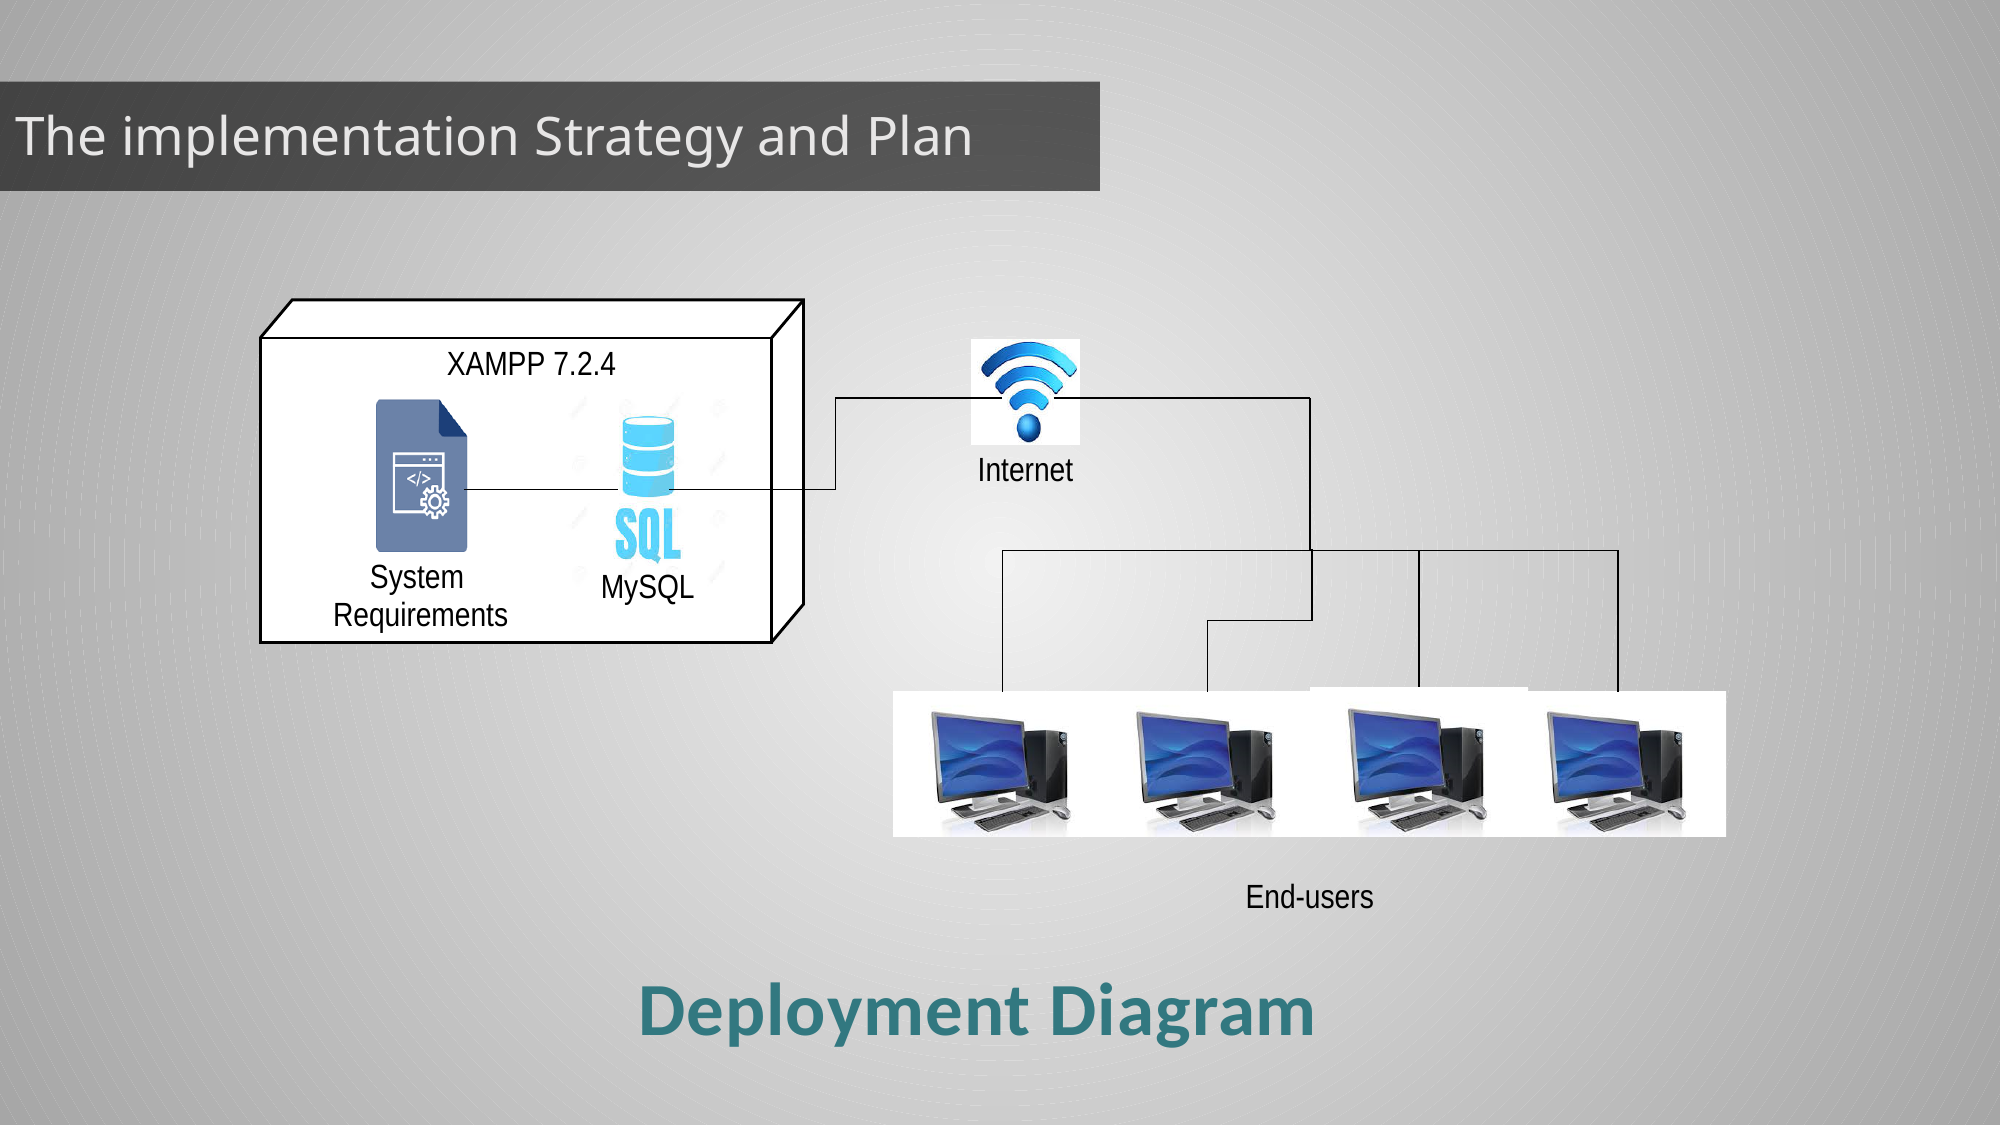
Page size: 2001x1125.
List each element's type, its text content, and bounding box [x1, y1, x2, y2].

text_box Deployment Diagram [549, 952, 1407, 1058]
picture [256, 295, 1727, 916]
text_box The implementation Strategy and Plan [0, 81, 1100, 191]
